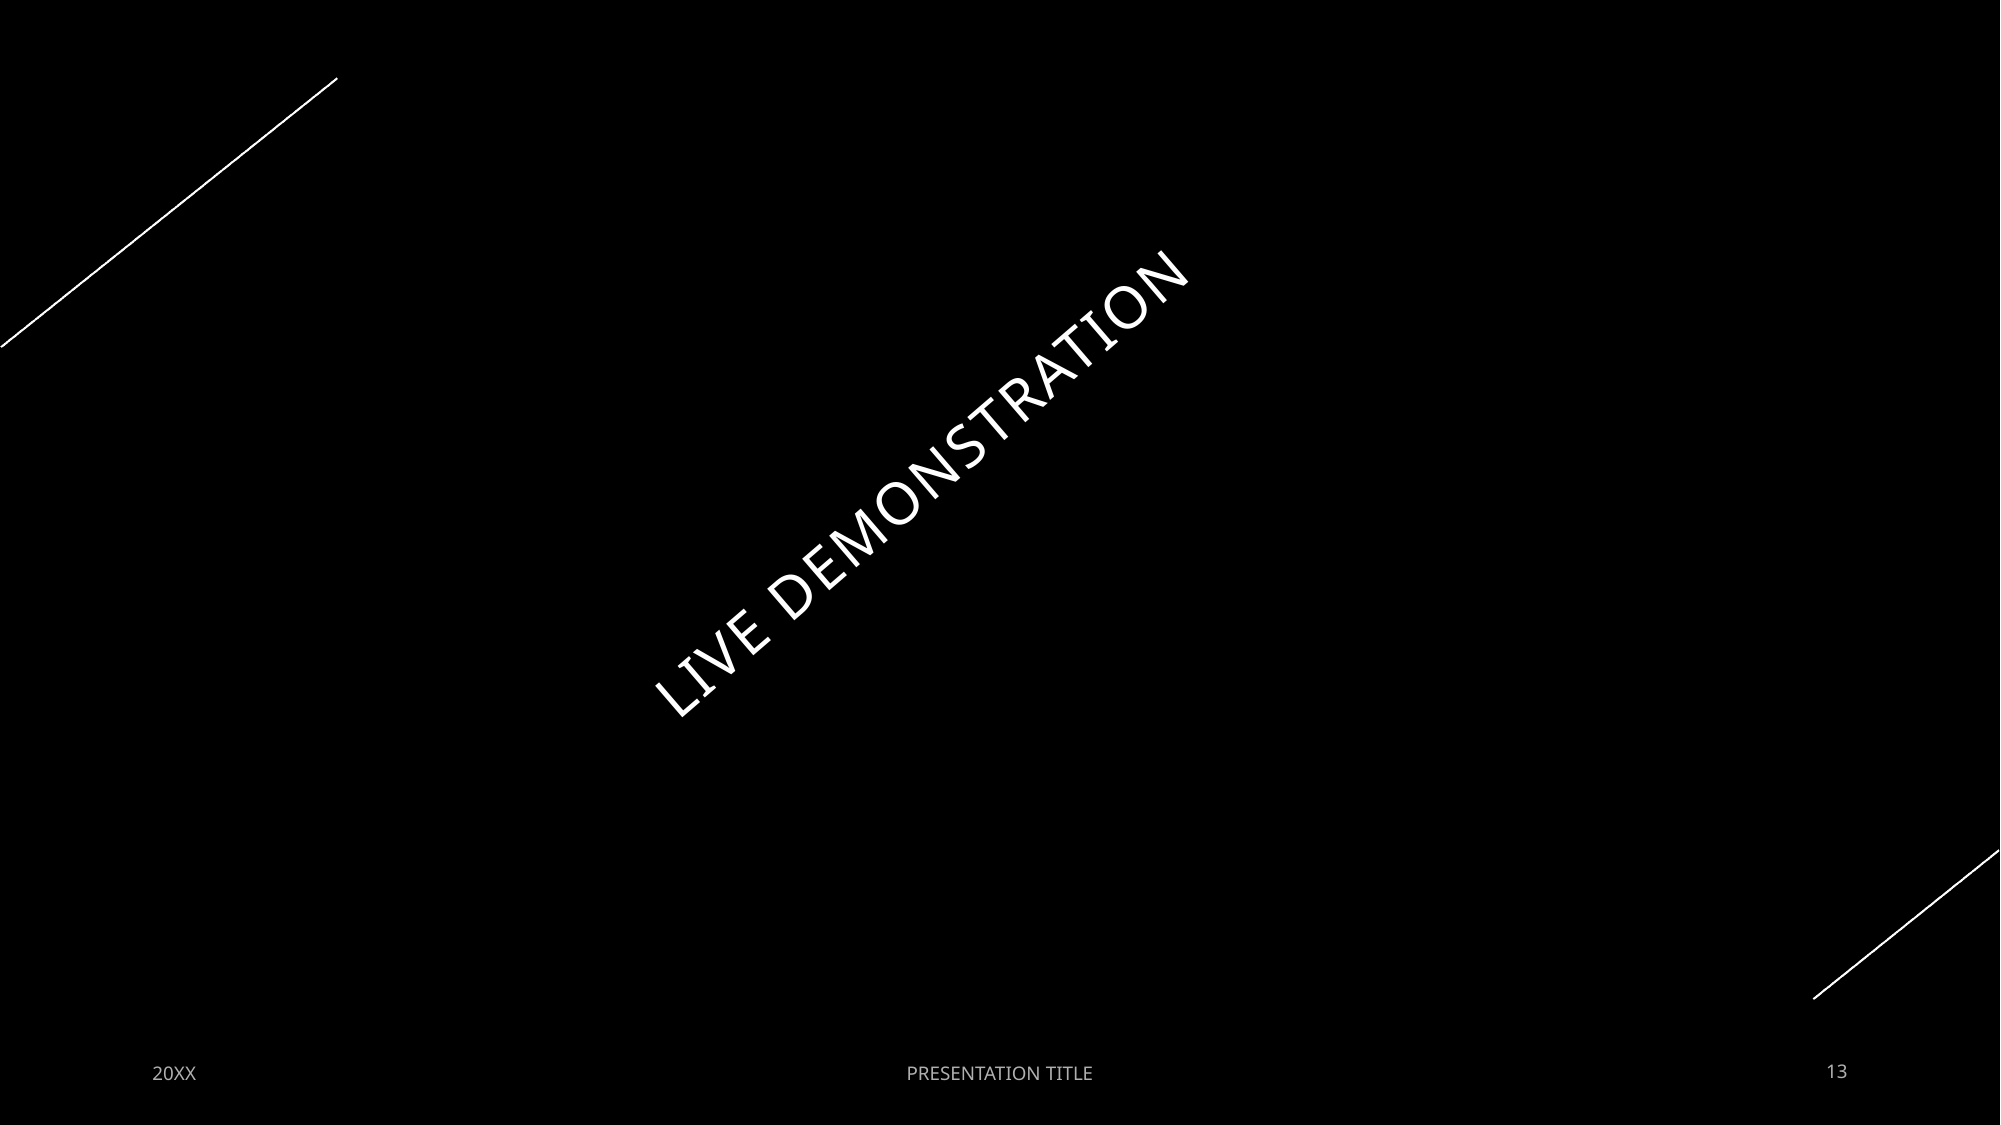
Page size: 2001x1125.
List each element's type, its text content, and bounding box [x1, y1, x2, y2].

picture [0, 77, 338, 348]
footer PRESENTATION TITLE [662, 1042, 1338, 1103]
slide_number 20XX [137, 1042, 588, 1103]
title Live Demonstration [329, 0, 1518, 1019]
slide_number 13 [1412, 1042, 1863, 1103]
picture [1812, 849, 2000, 1000]
